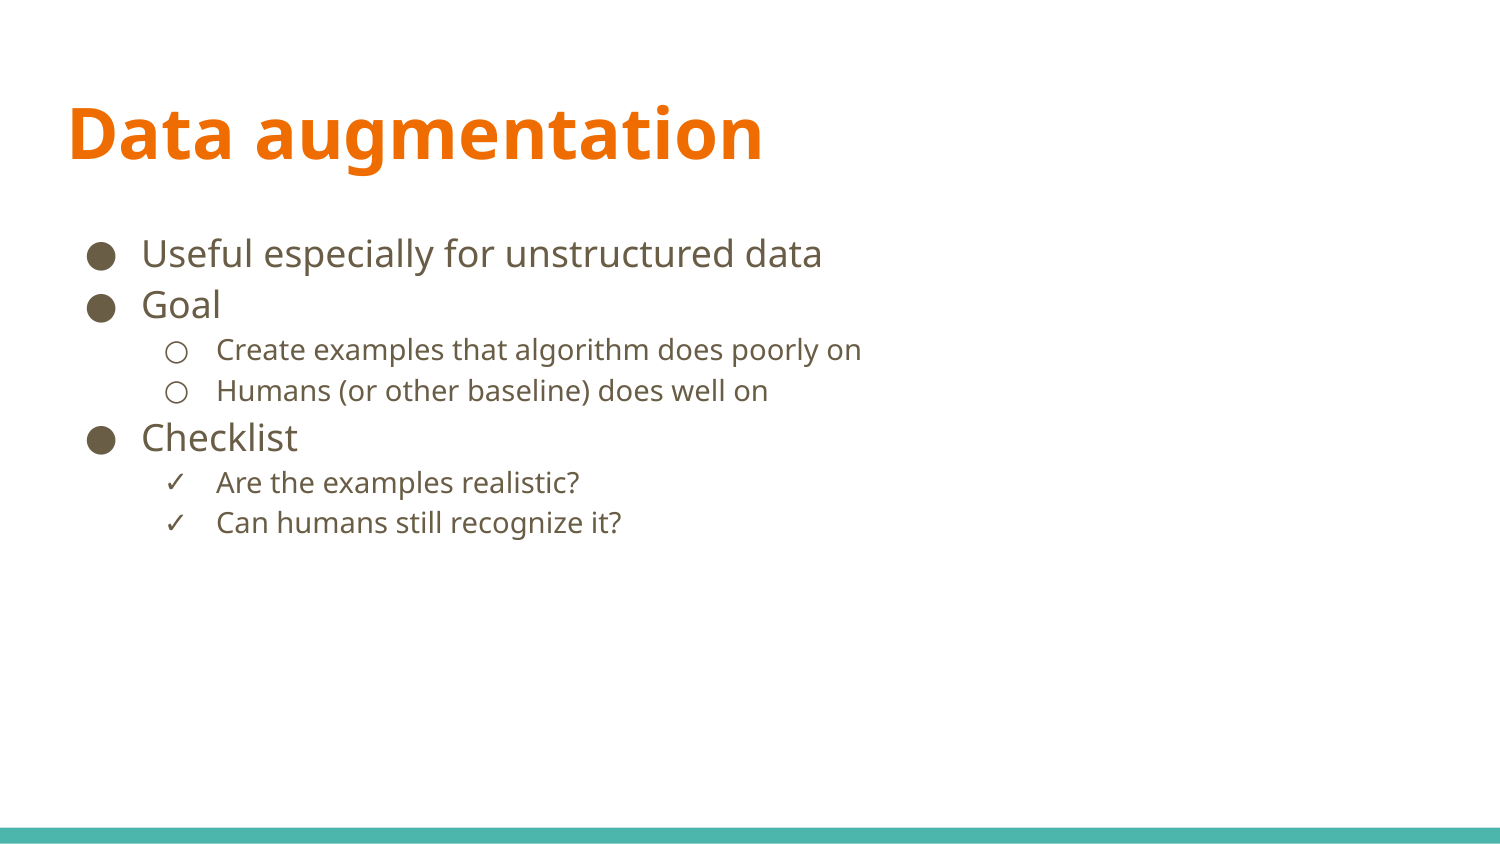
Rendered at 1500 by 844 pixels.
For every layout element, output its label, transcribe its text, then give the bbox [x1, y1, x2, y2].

list Useful especially for unstructured data Goal Create examples that algorithm does poorly on Humans (or other baseline) does well on Checklist Are the examples realistic? Can humans still recognize it? [51, 207, 1449, 750]
title Data augmentation [51, 72, 1449, 189]
